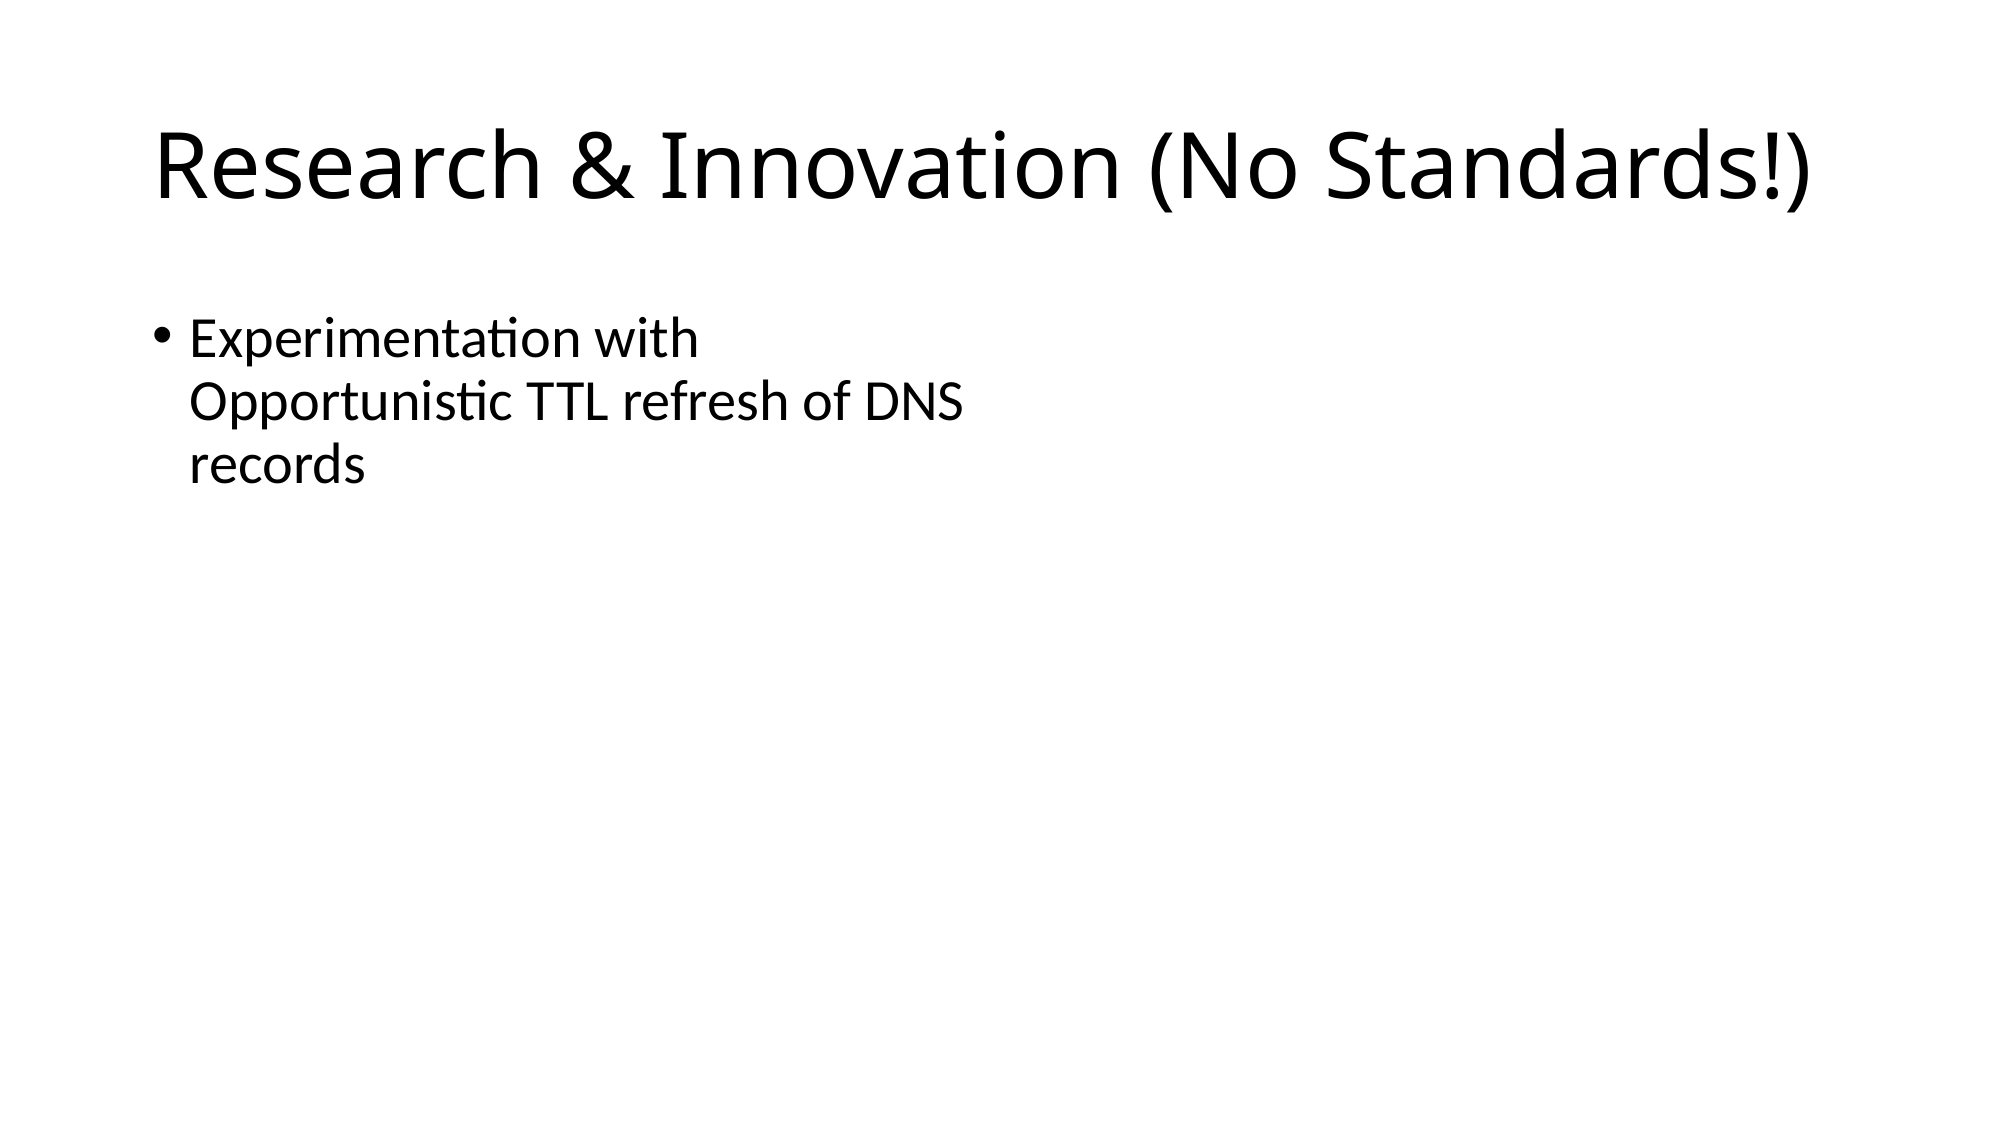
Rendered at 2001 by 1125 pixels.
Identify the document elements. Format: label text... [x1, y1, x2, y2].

list Experimentation with Opportunistic TTL refresh of DNS records [137, 299, 988, 1014]
title Research & Innovation (No Standards!) [137, 59, 1863, 278]
